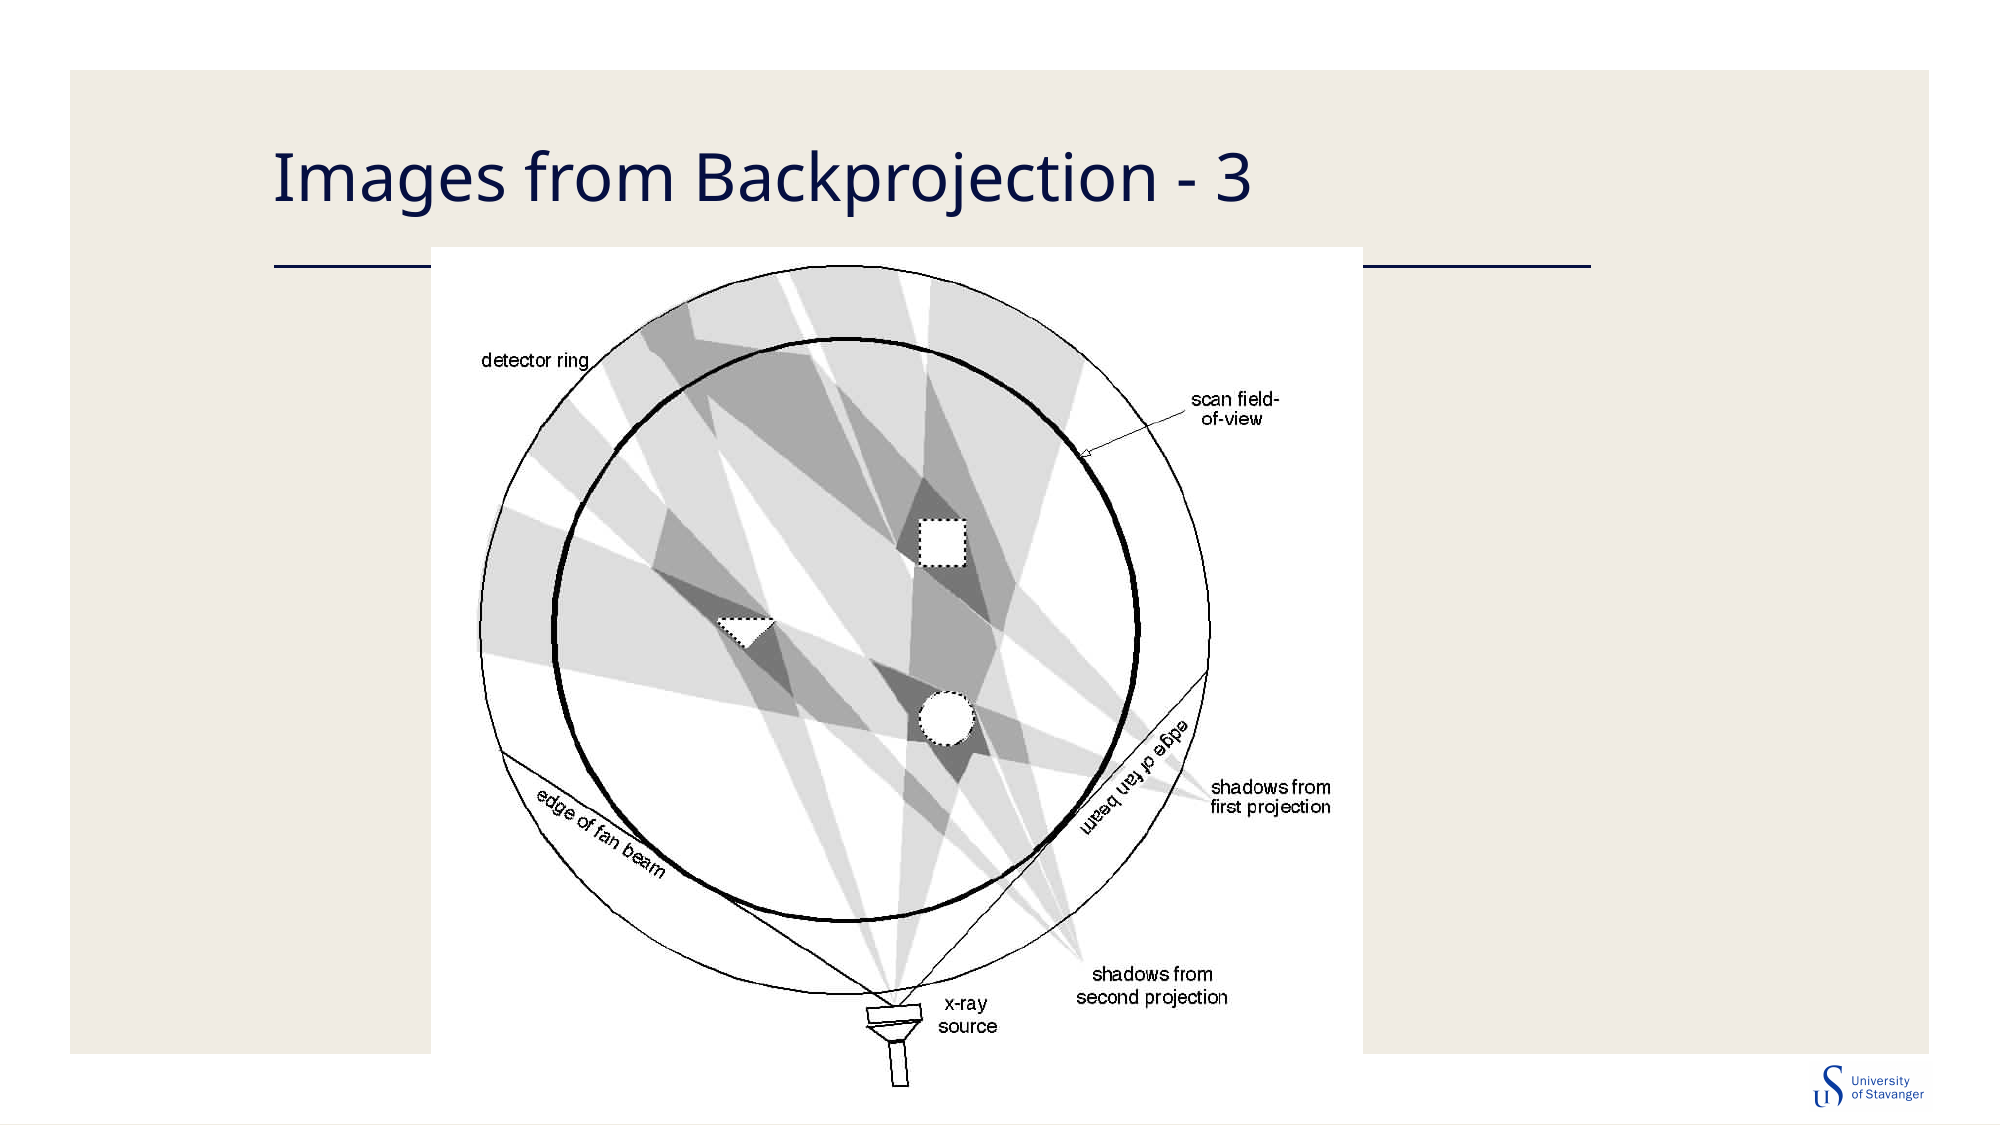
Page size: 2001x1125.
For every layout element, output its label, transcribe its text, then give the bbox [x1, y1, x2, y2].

picture [431, 247, 1363, 1124]
title Images from Backprojection - 3 [274, 144, 1591, 258]
picture [1809, 1061, 1933, 1112]
